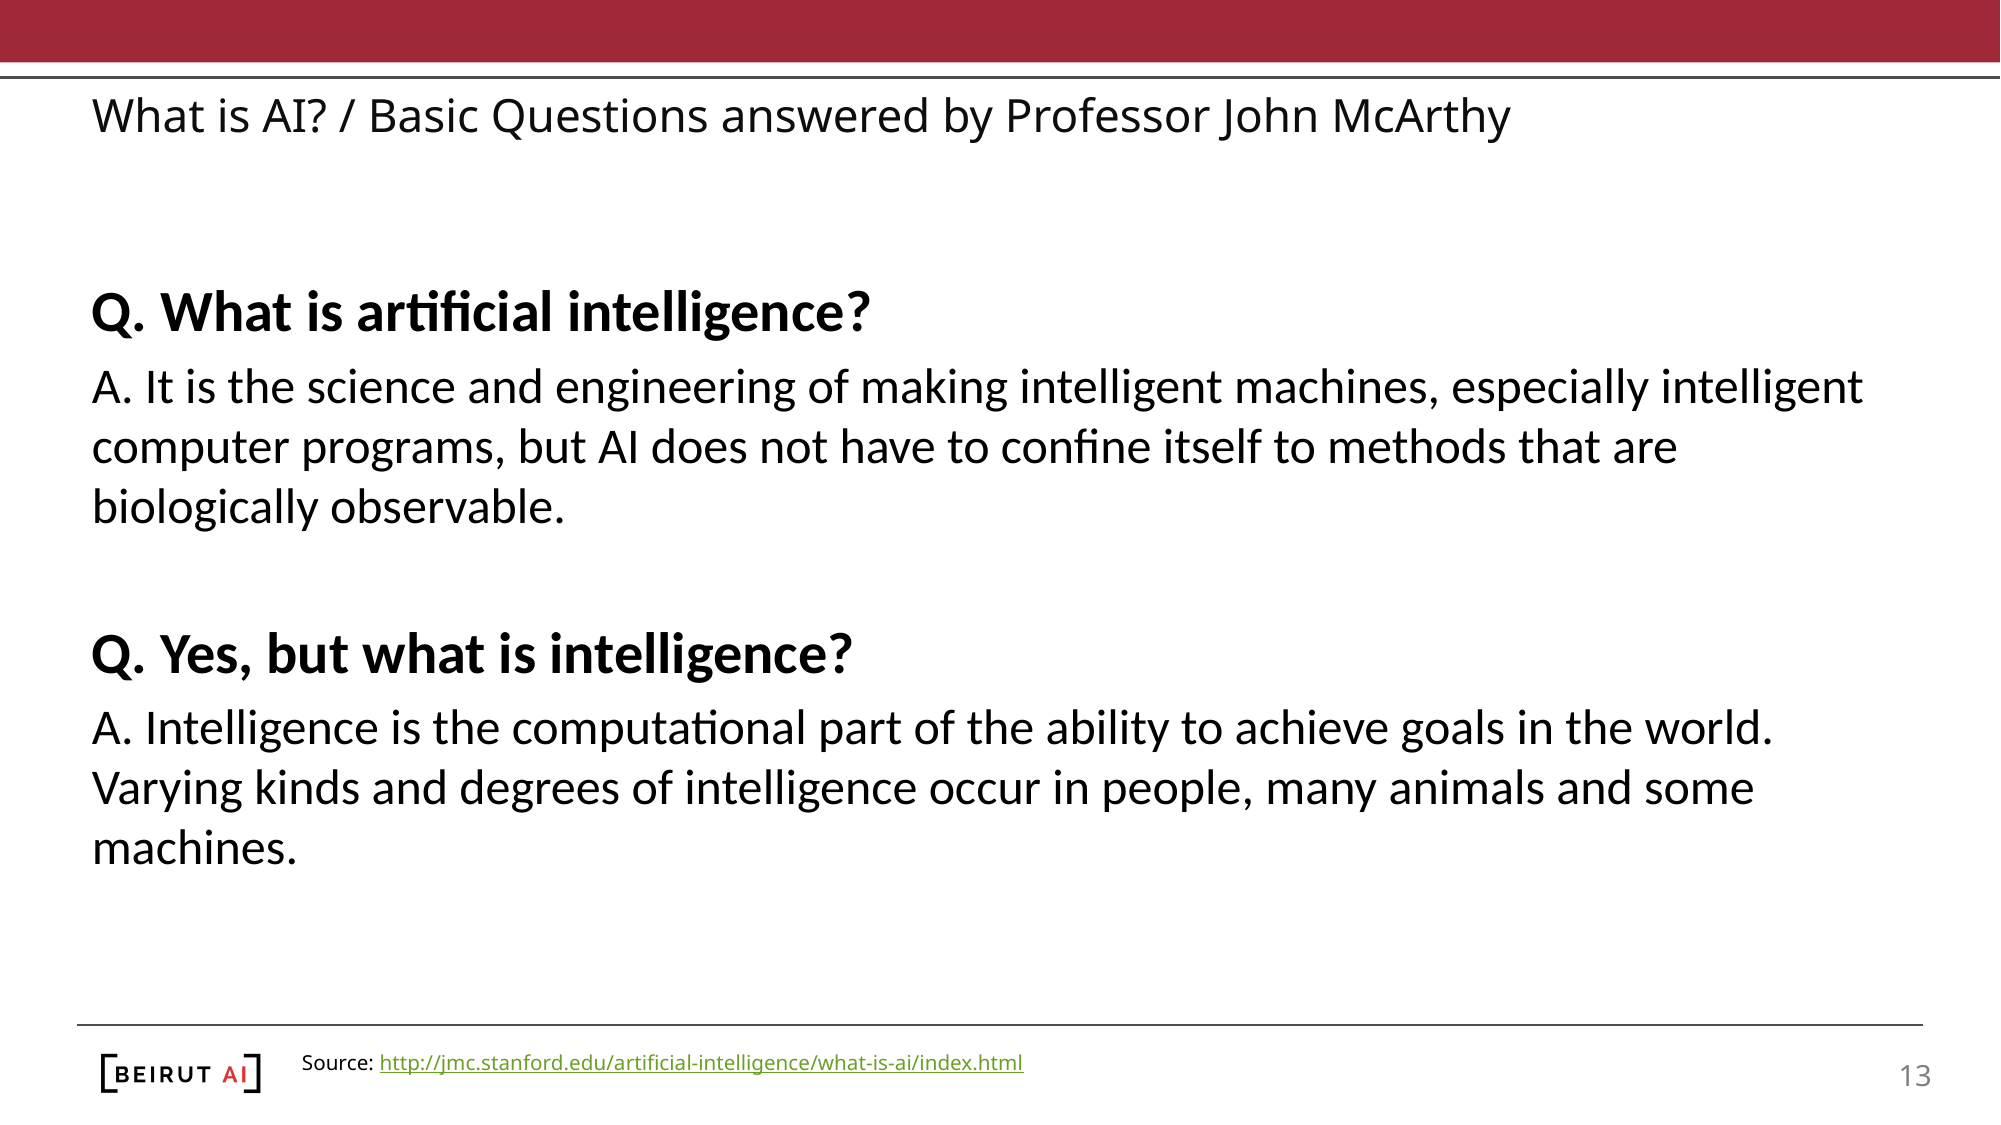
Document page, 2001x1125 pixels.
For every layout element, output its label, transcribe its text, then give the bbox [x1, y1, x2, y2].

list Q. What is artificial intelligence? A. It is the science and engineering of making intelligent machines, especially intelligent computer programs, but AI does not have to confine itself to methods that are biologically observable. Q. Yes, but what is intelligence? A. Intelligence is the computational part of the ability to achieve goals in the world. Varying kinds and degrees of intelligence occur in people, many animals and some machines. [76, 265, 1924, 1007]
title What is AI? / Basic Questions answered by Professor John McArthy [76, 79, 1924, 238]
picture [43, 1005, 321, 1125]
list Source: http://jmc.stanford.edu/artificial-intelligence/what-is-ai/index.html [286, 1041, 1043, 1087]
